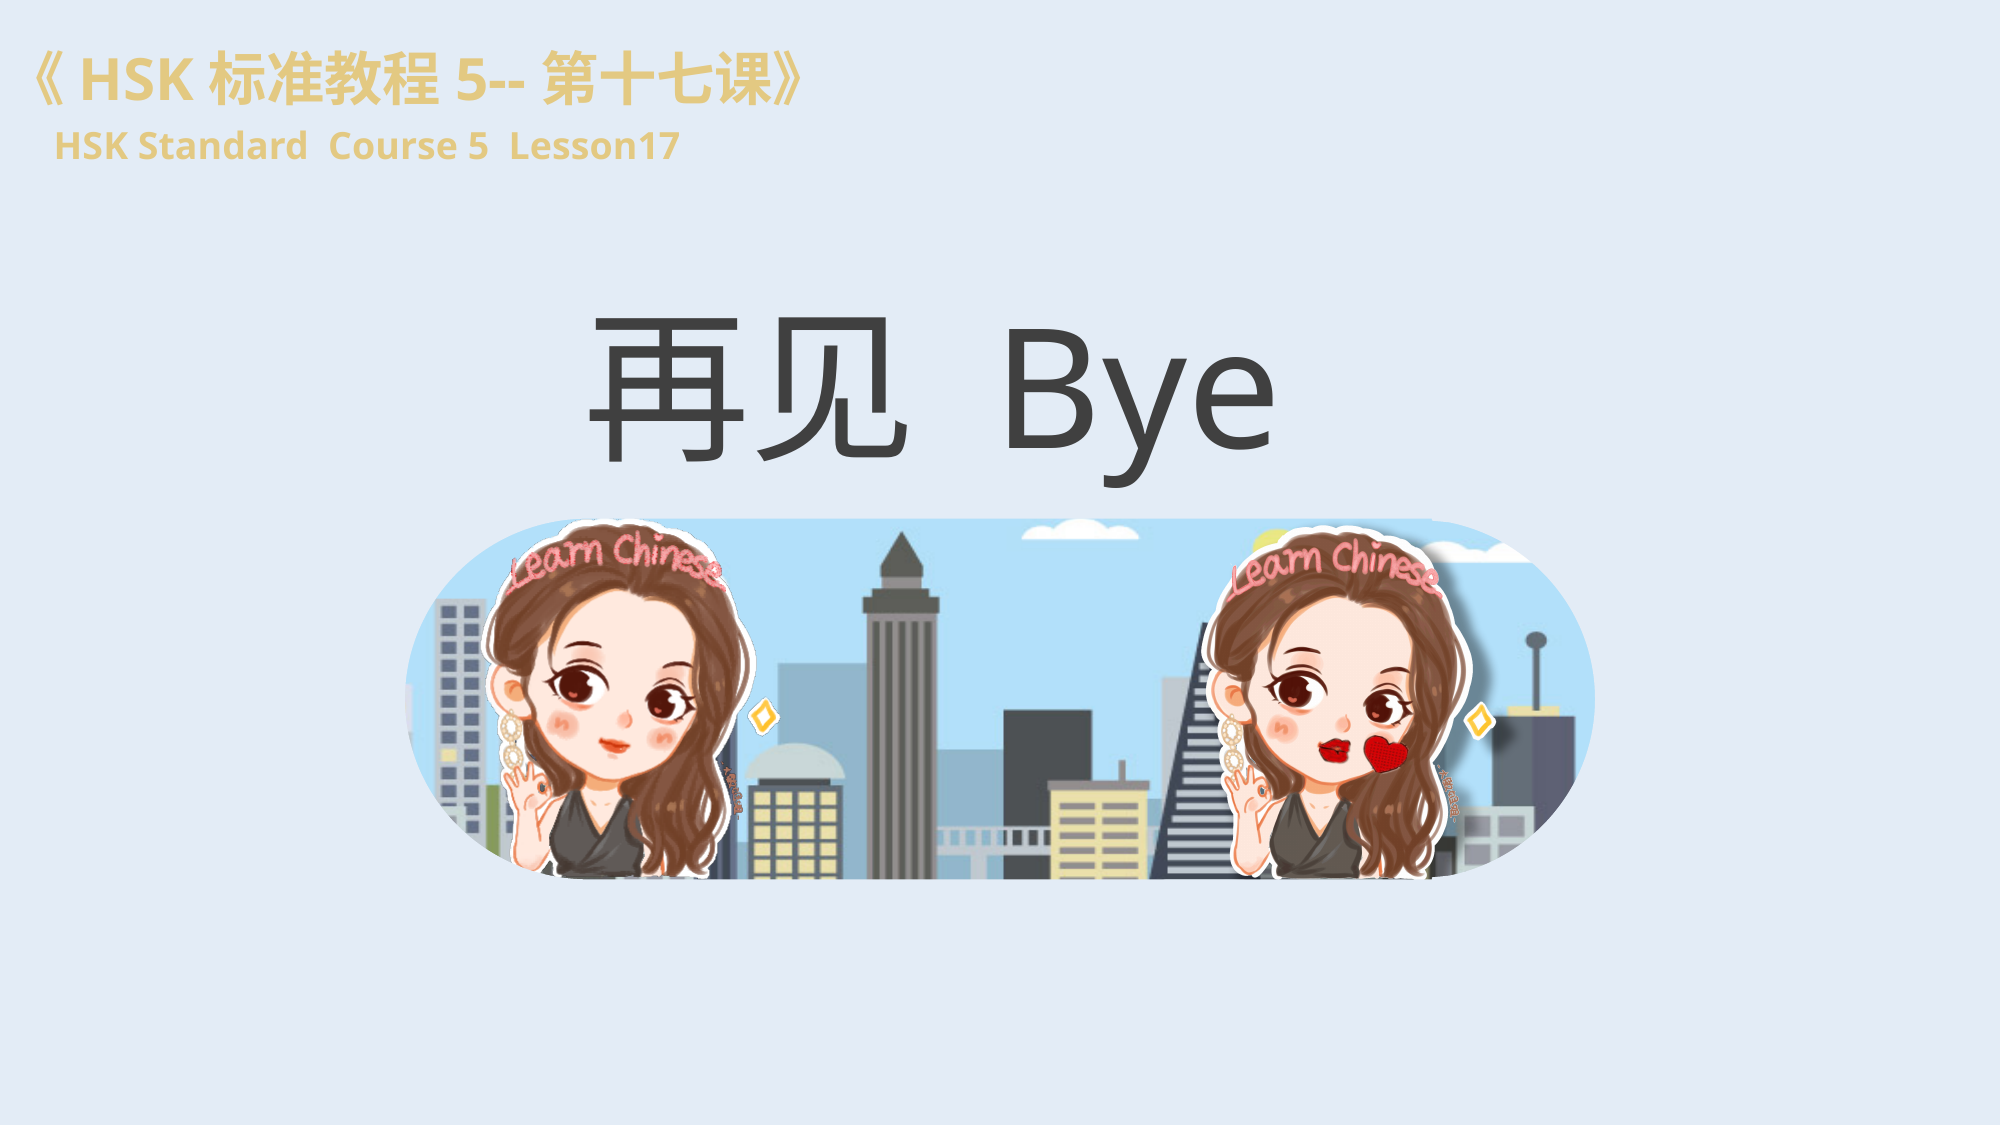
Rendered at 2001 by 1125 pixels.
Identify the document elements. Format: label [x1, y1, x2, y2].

text_box [0, 0, 2000, 1125]
